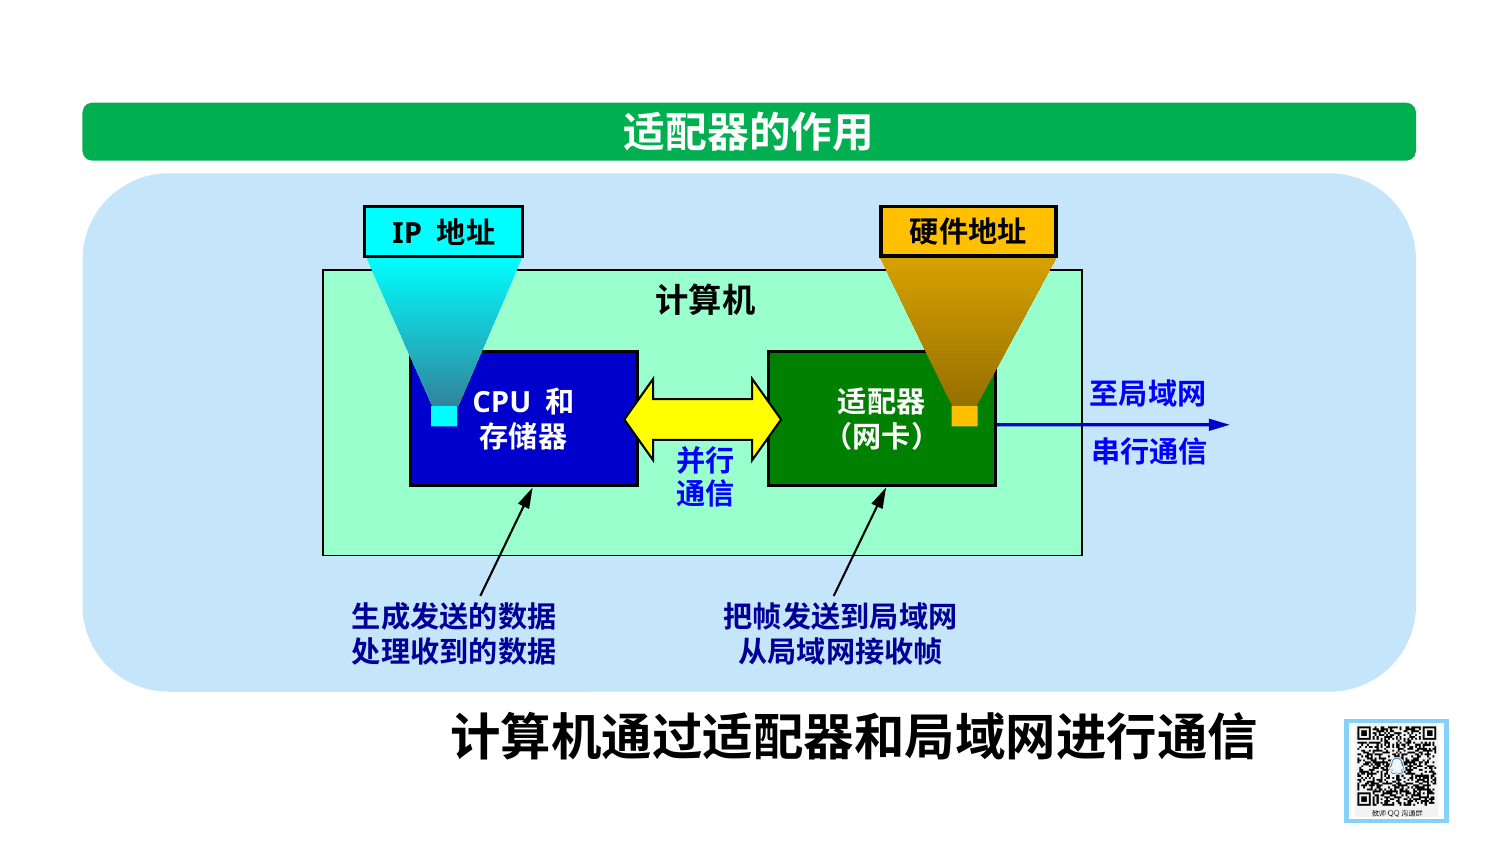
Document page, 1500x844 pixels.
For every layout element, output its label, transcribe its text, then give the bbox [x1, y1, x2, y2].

text_box 适配器的作用 [608, 98, 890, 164]
text_box 计算机通过适配器和局域网进行通信 [435, 698, 1274, 774]
picture [1355, 724, 1438, 817]
text_box [80, 171, 1419, 694]
text_box [890, 102, 1417, 161]
text_box [82, 102, 608, 161]
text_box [322, 206, 1230, 678]
